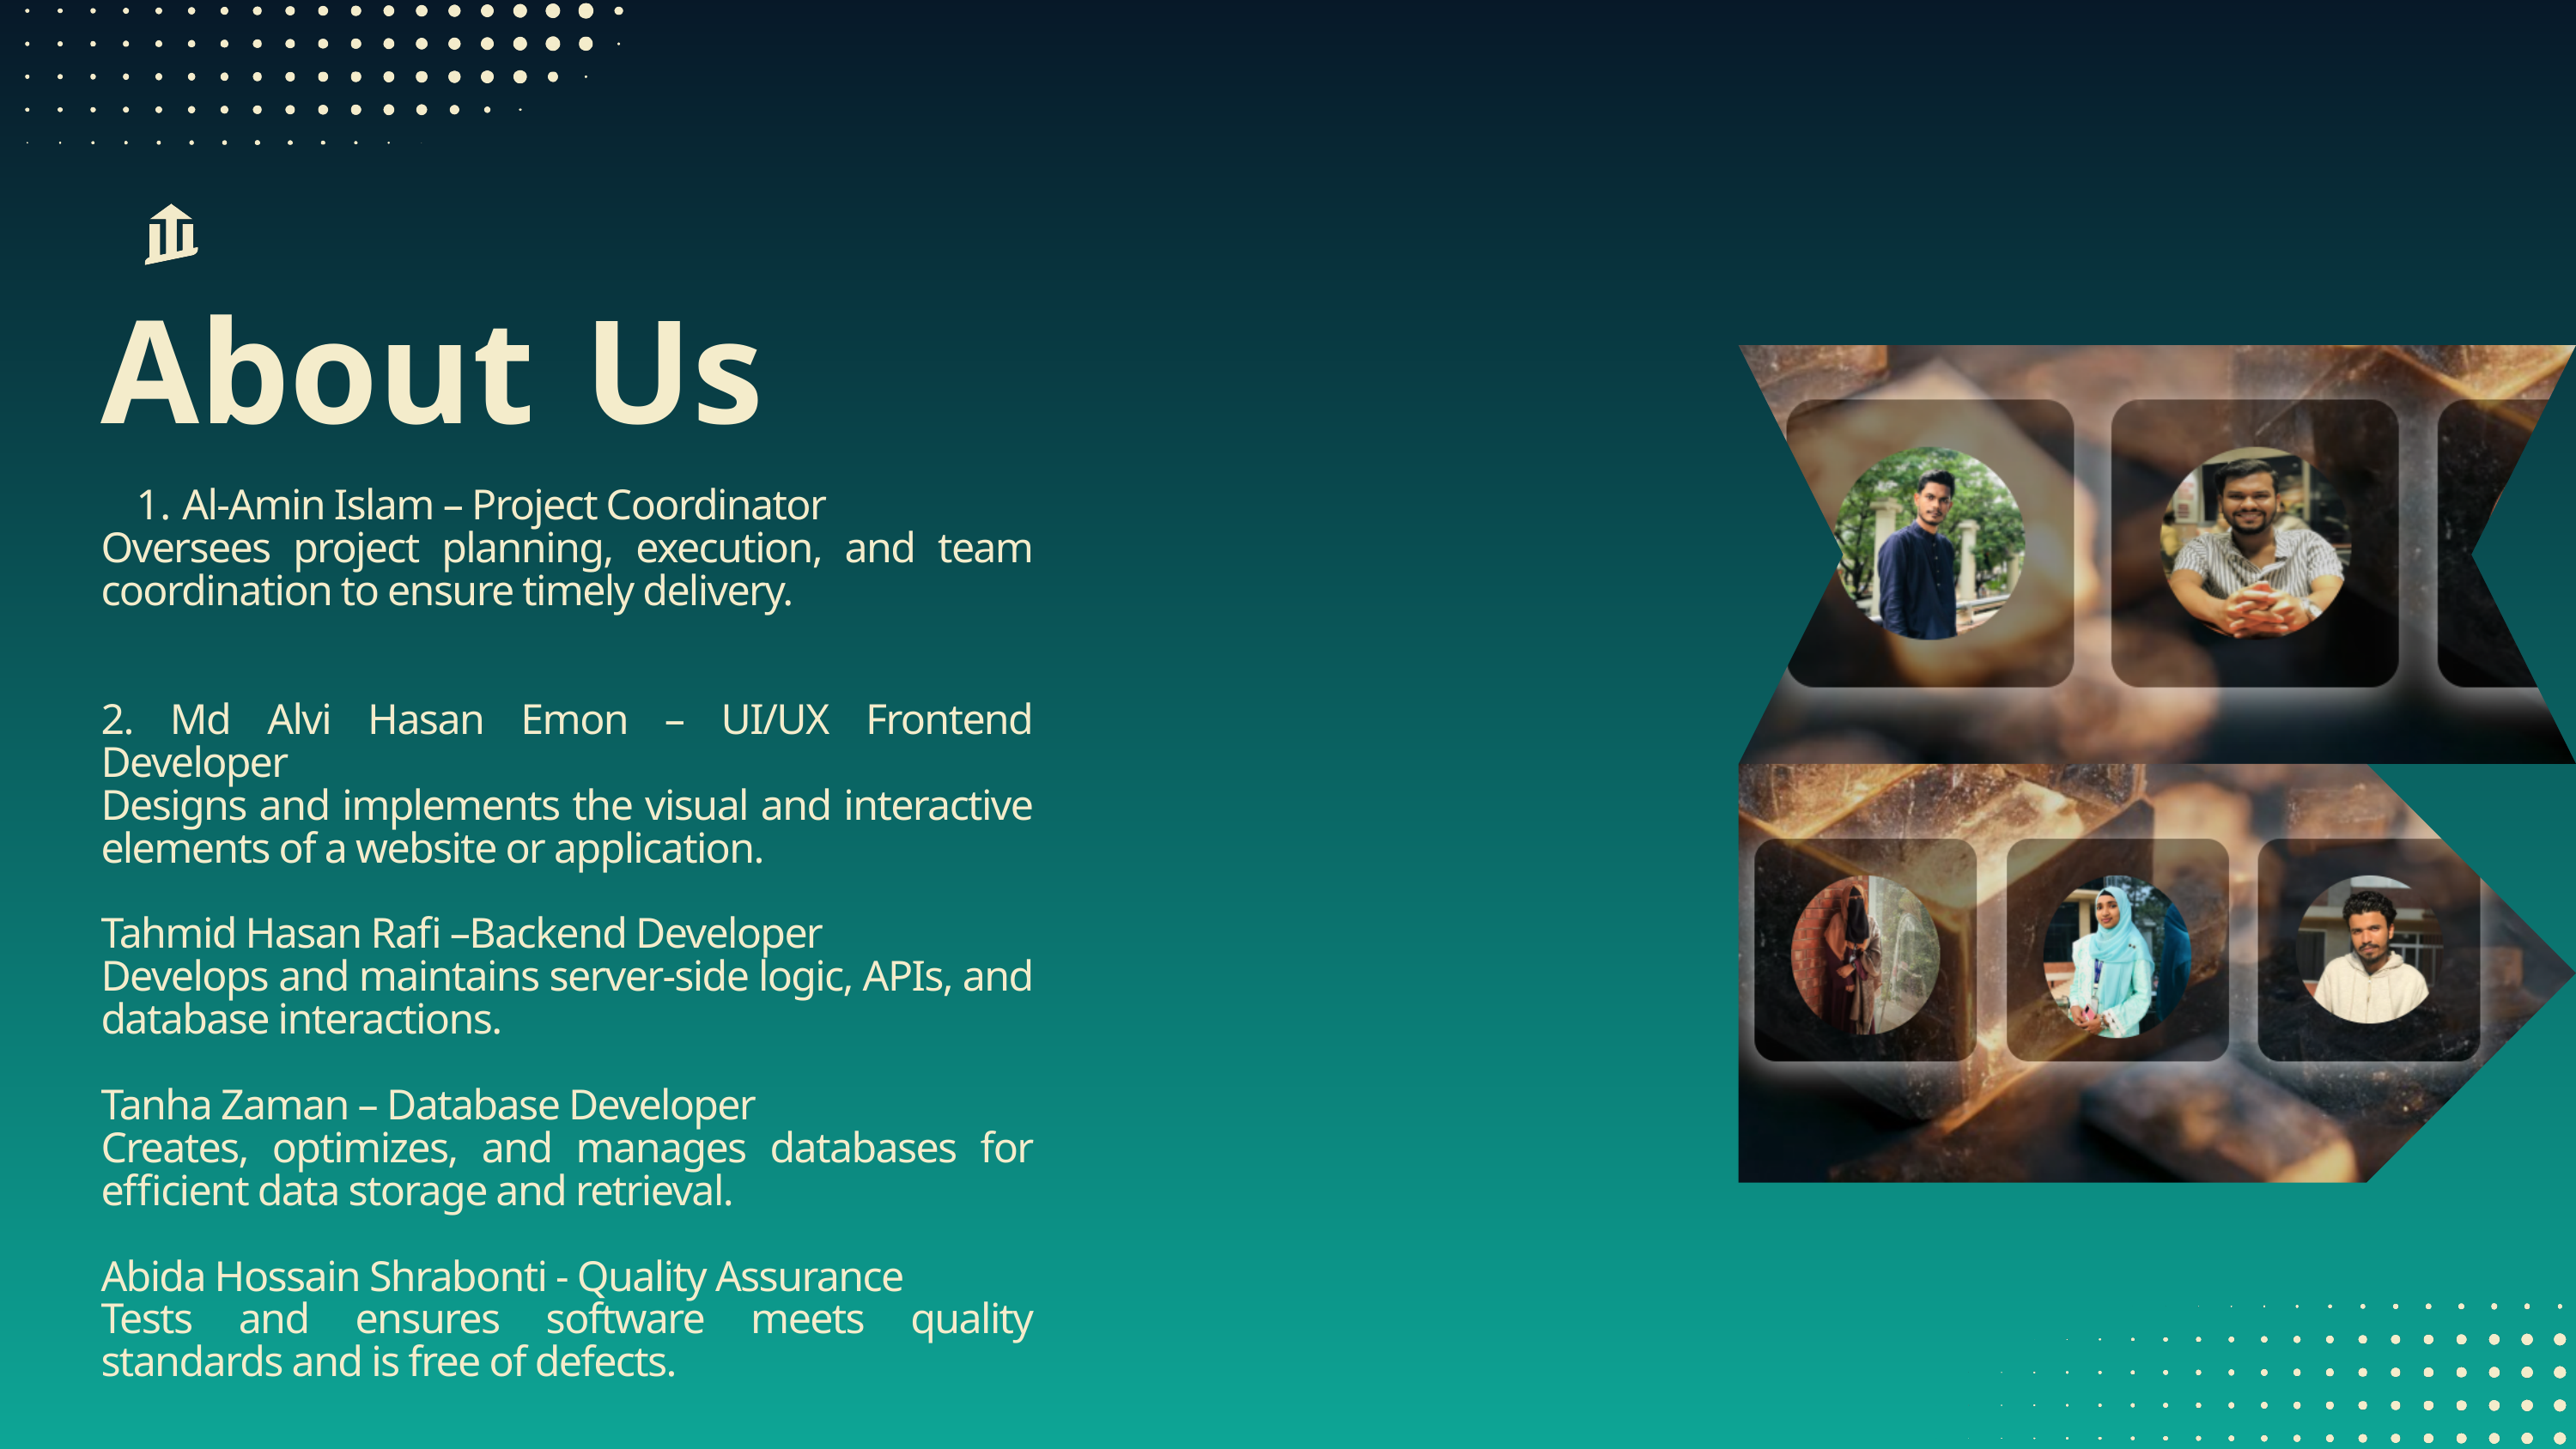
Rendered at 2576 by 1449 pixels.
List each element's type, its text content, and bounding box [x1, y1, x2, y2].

text_box About [100, 252, 584, 452]
text_box Us [584, 252, 1034, 452]
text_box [1738, 763, 2576, 1183]
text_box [1738, 344, 2576, 763]
text_box [1935, 1303, 2576, 1449]
text_box [0, 0, 624, 145]
text_box [144, 203, 198, 252]
text_box Al-Amin Islam – Project Coordinator Oversees project planning, execution, and team coordination to ensure timely delivery. 2. Md Alvi Hasan Emon – UI/UX Frontend Developer Designs and implements the visual and interactive elements of a website or application. Tahmid Hasan Rafi –Backend Developer Develops and maintains server-side logic, APIs, and database interactions. Tanha Zaman – Database Developer Creates, optimizes, and manages databases for efficient data storage and retrieval. Abida Hossain Shrabonti - Quality Assurance Tests and ensures software meets quality standards and is free of defects. [100, 485, 1034, 1449]
